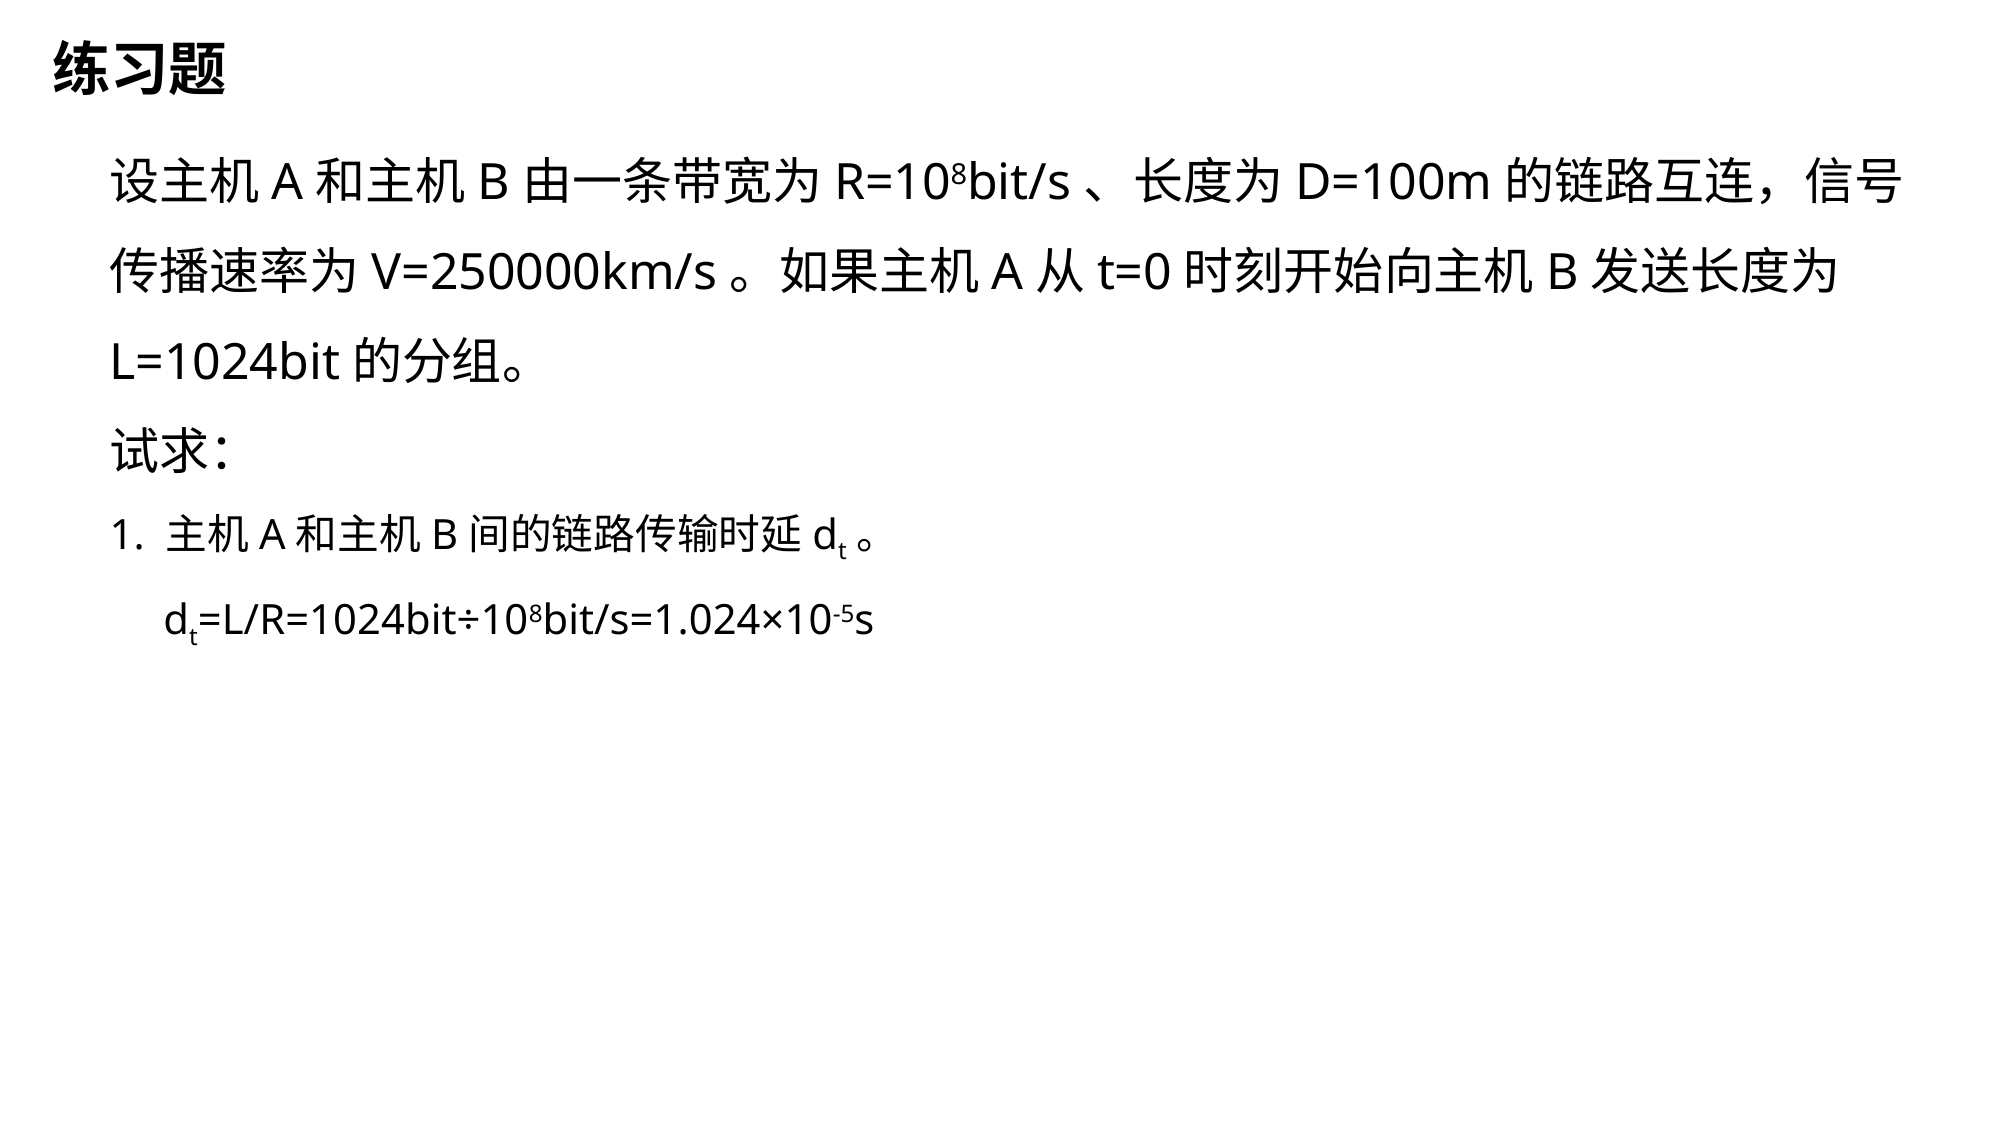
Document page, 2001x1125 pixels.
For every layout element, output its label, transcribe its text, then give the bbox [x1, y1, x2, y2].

text_box 练习题 [33, 22, 1481, 112]
text_box 设主机A和主机B由一条带宽为R=108bit/s、长度为D=100m的链路互连，信号传播速率为V=250000km/s。如果主机A从t=0时刻开始向主机B发送长度为 L=1024bit的分组。 试求： 1. 主机A和主机B间的链路传输时延dt。 dt=L/R=1024bit÷108bit/s=1.024×10-5s [94, 111, 1921, 658]
